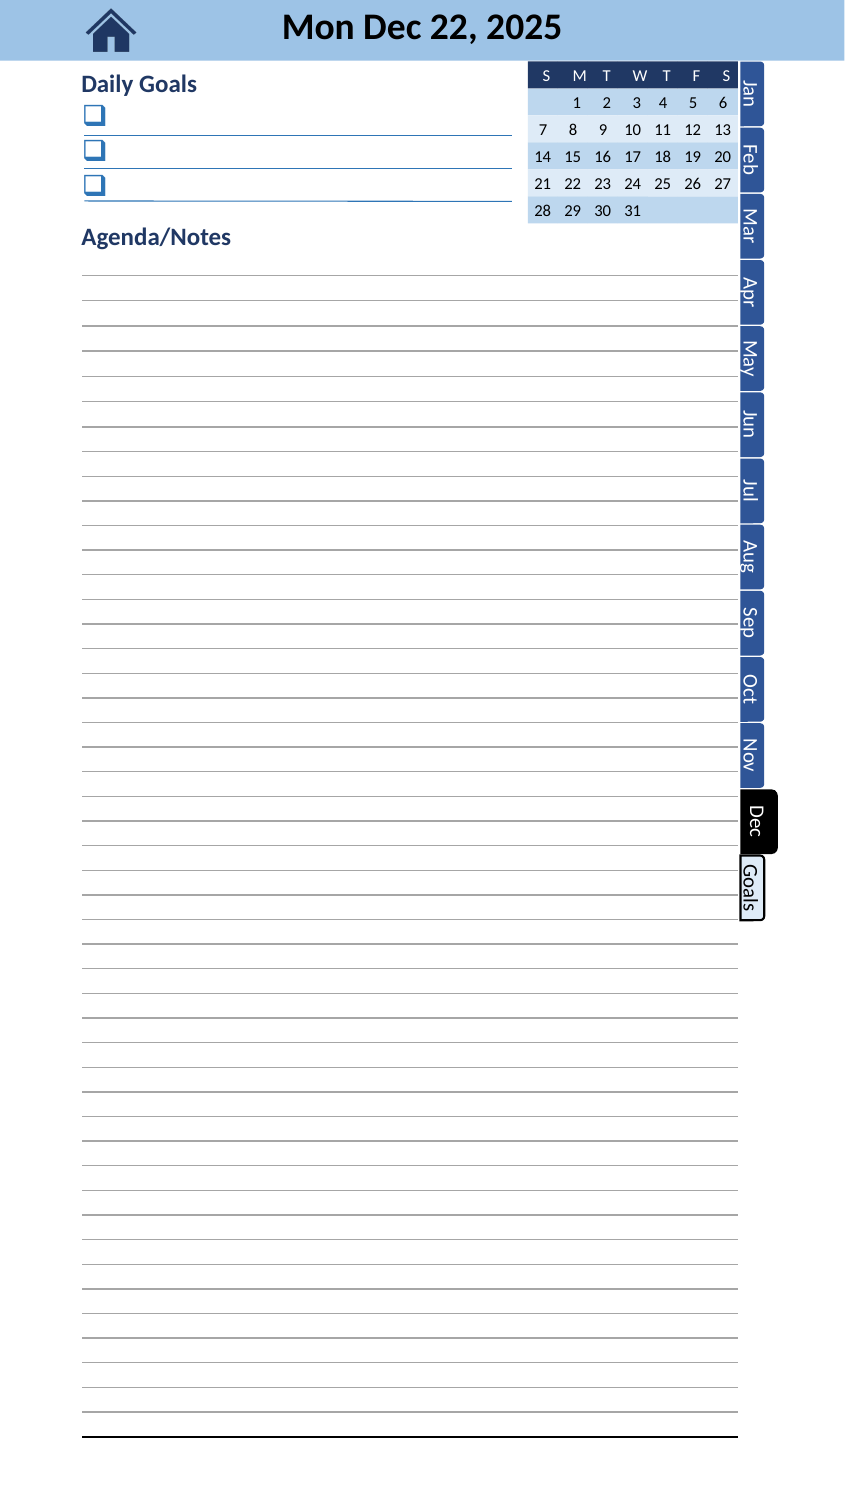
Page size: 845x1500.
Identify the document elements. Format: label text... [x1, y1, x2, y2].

list Mon Dec 22, 2025 [190, 0, 655, 61]
picture [82, 1, 140, 59]
